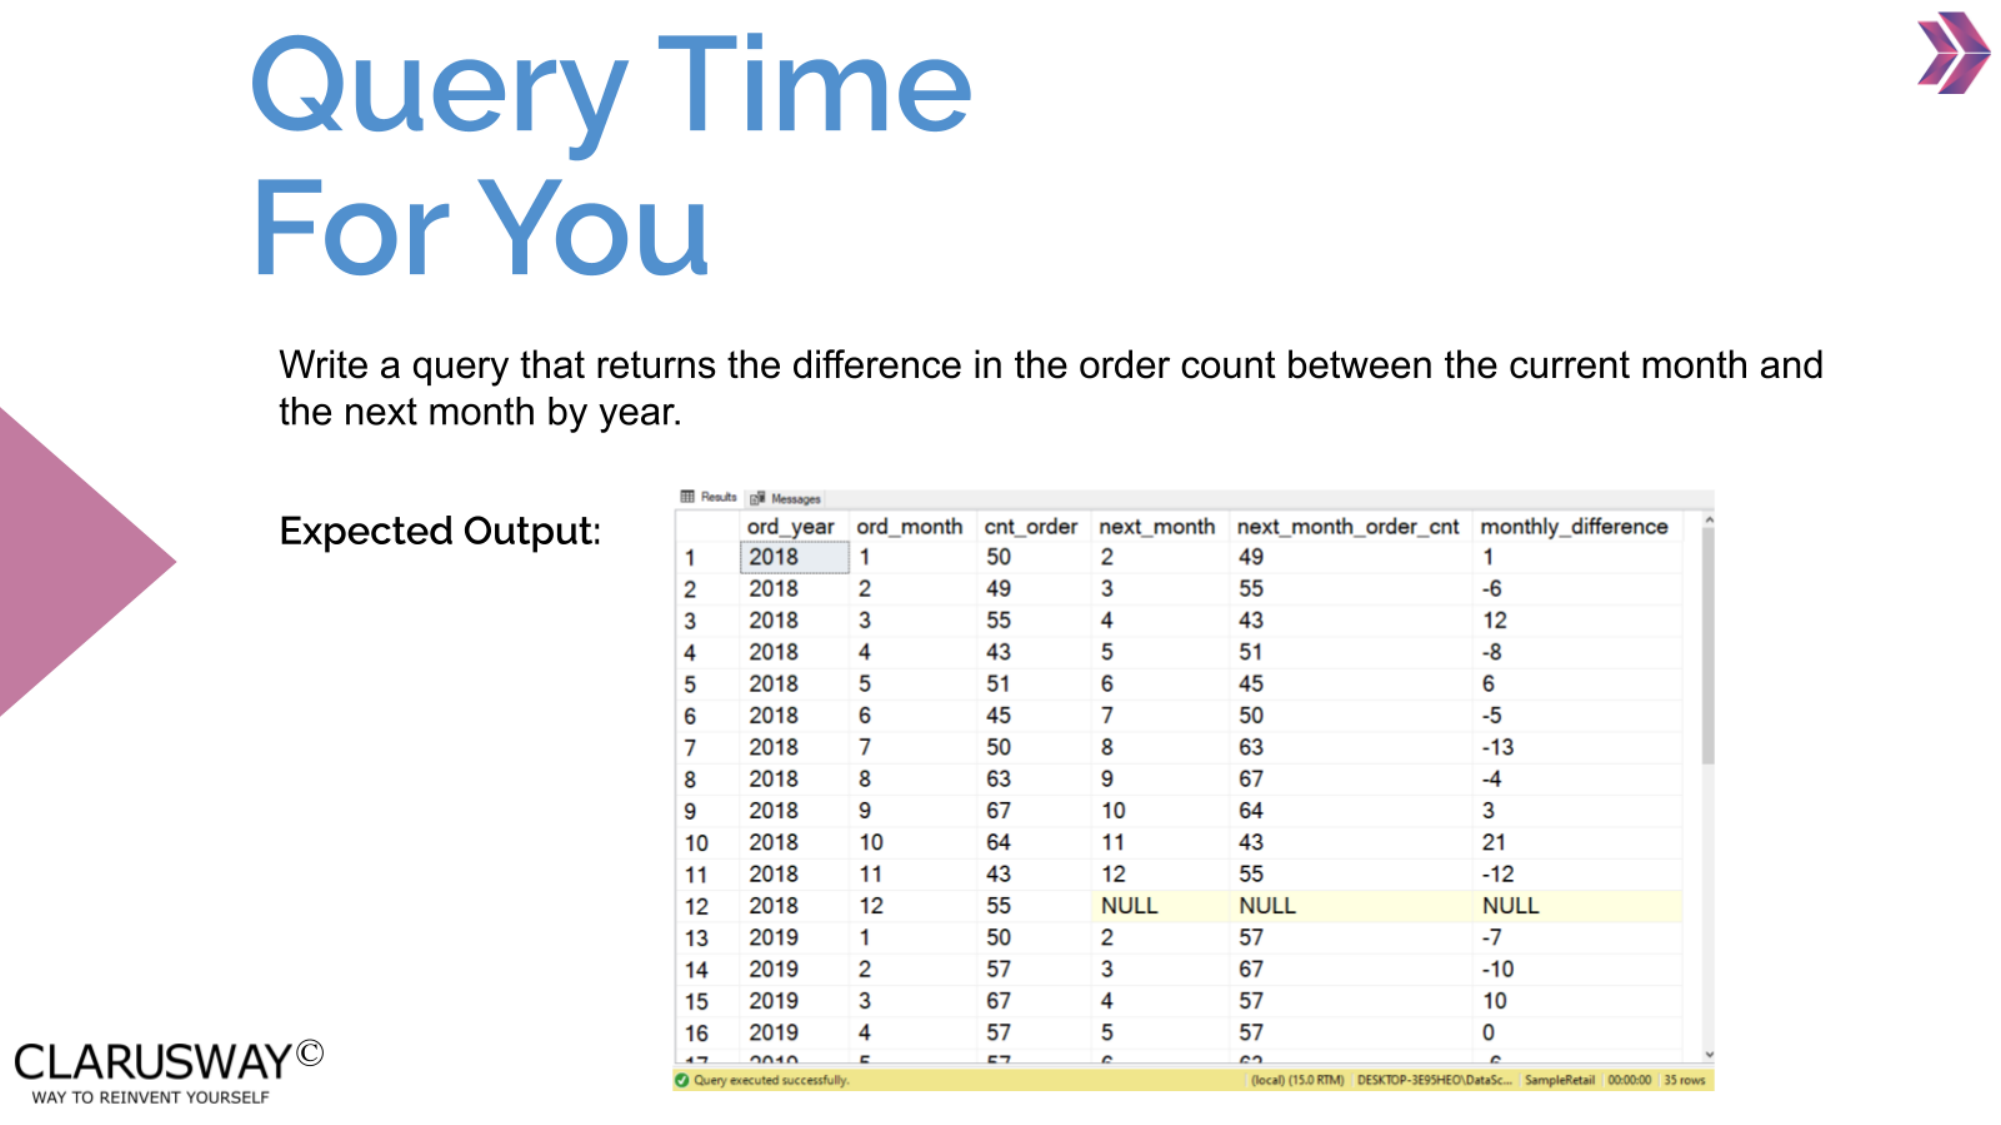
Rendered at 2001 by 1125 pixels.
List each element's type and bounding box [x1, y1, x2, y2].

list [0, 0, 2000, 1125]
